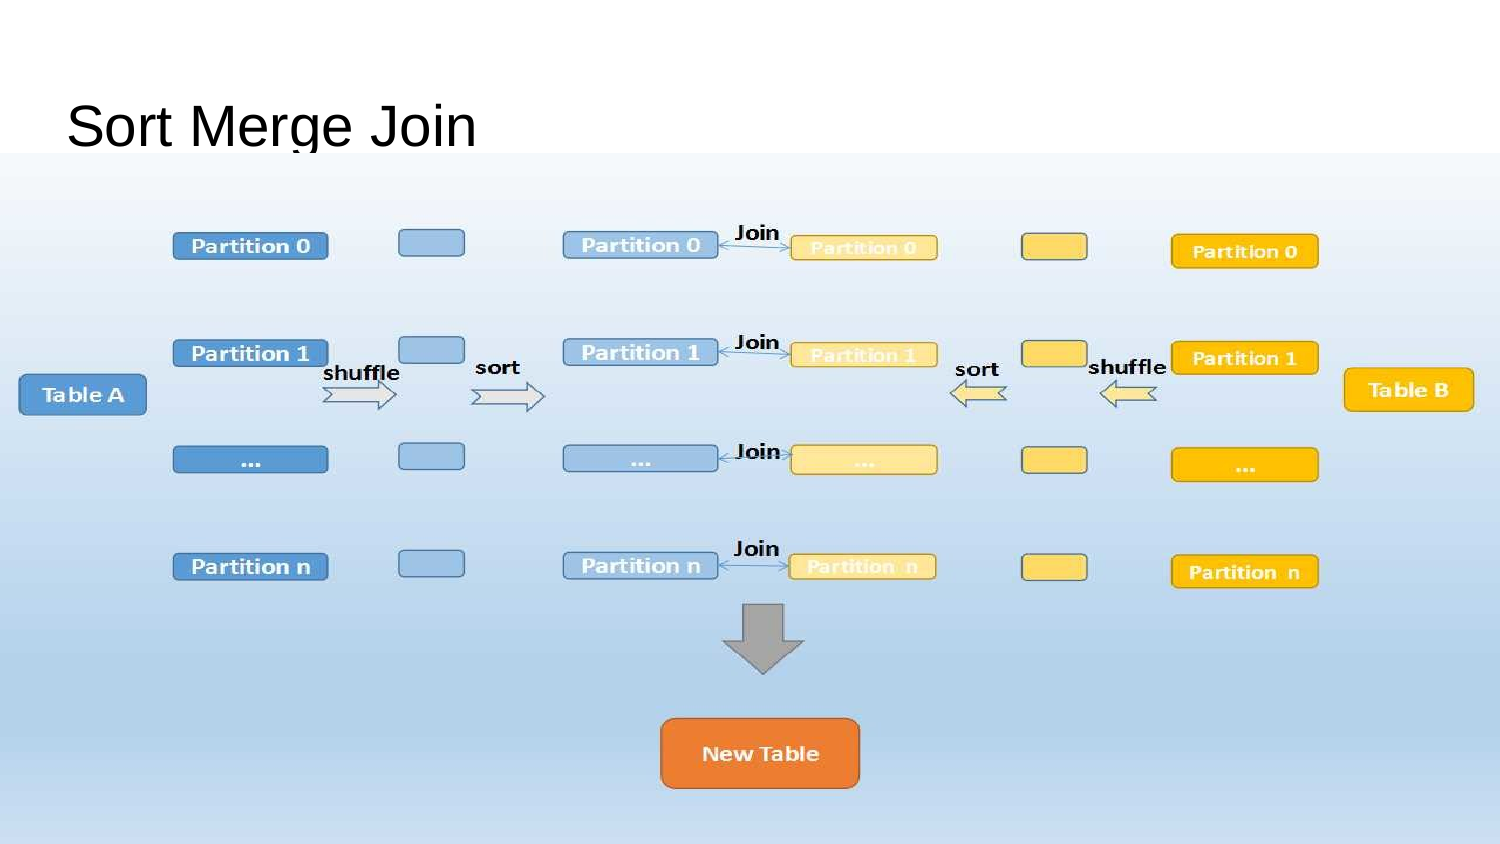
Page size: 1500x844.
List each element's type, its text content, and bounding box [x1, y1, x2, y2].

title Sort Merge Join [51, 72, 1449, 151]
picture [0, 152, 1500, 844]
